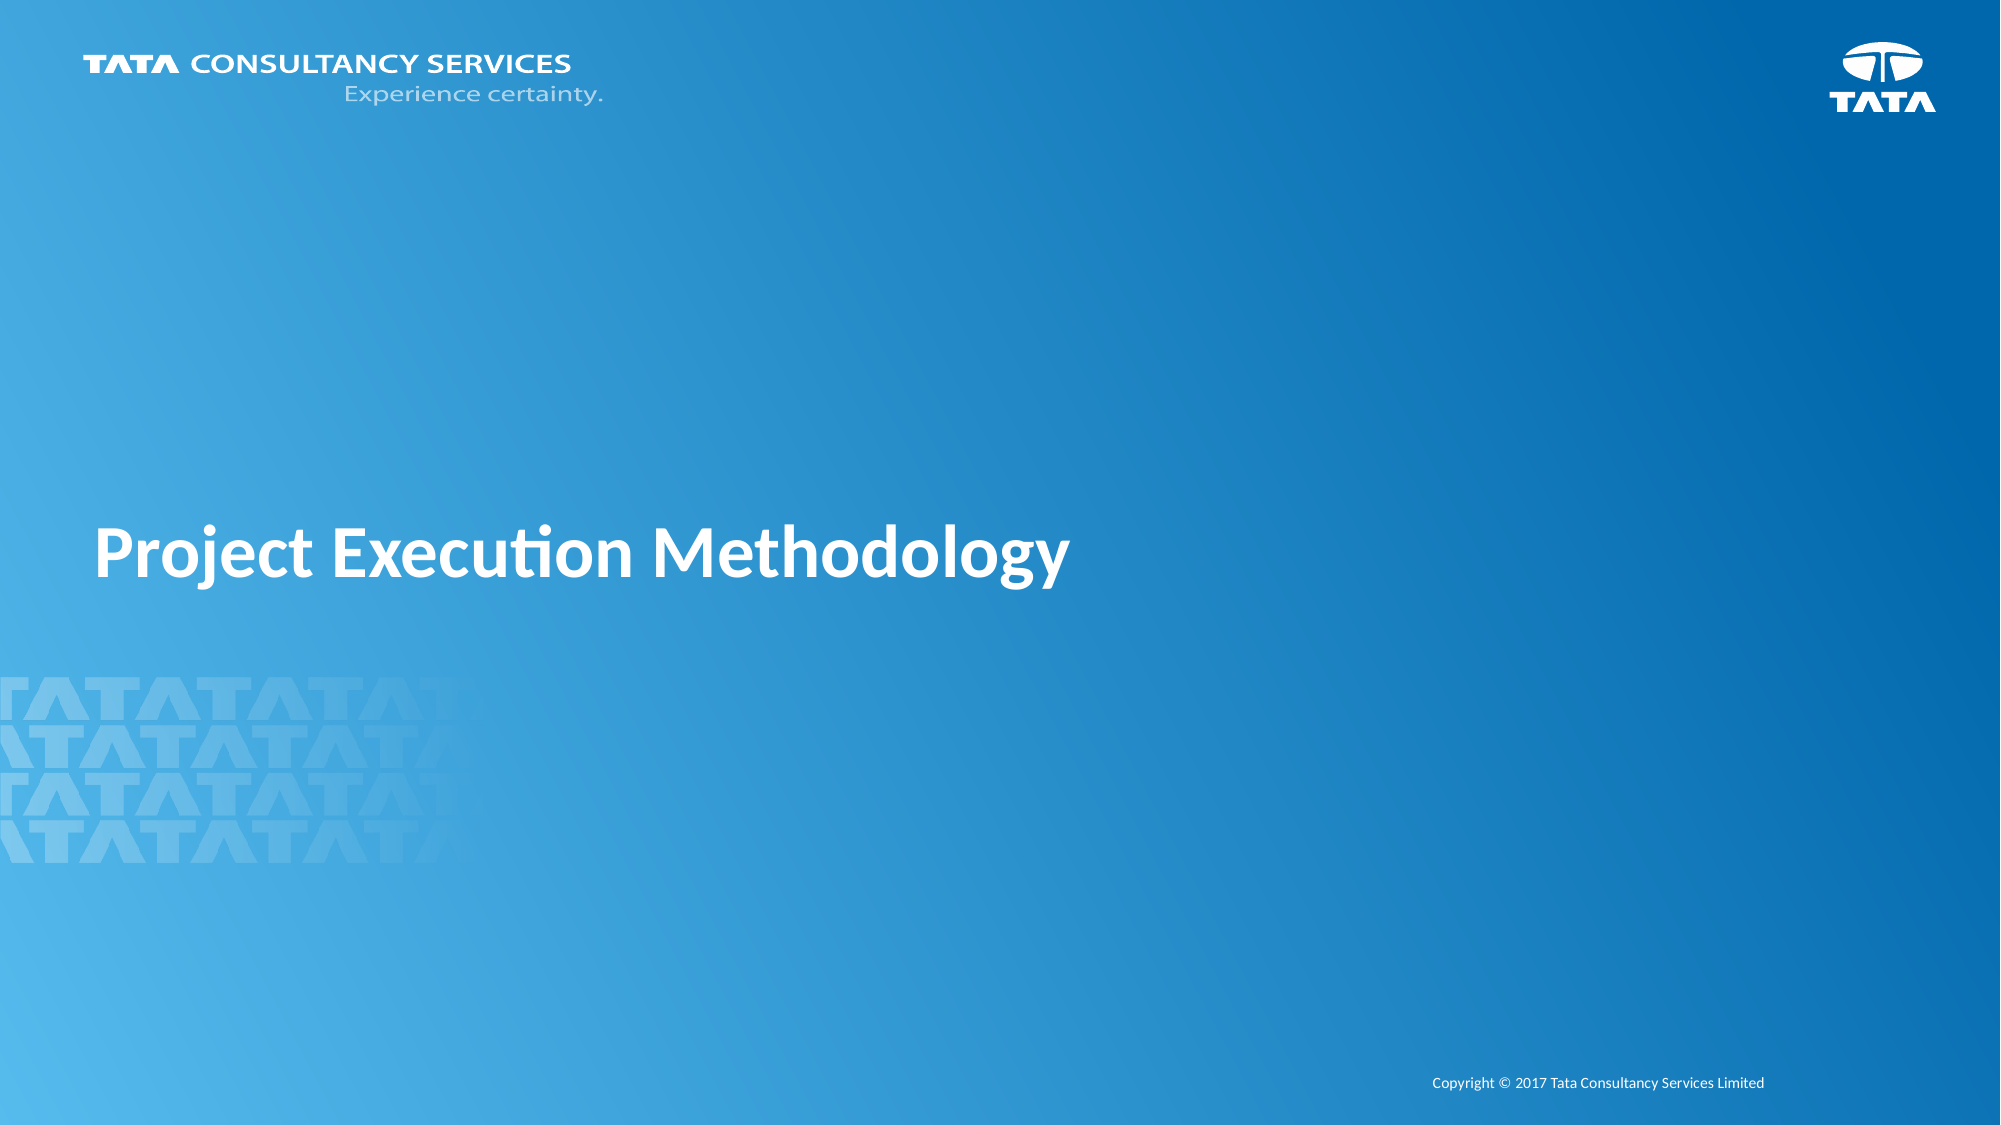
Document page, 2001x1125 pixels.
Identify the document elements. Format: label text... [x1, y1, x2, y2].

title Project Execution Methodology [83, 436, 1805, 660]
picture [0, 677, 537, 863]
